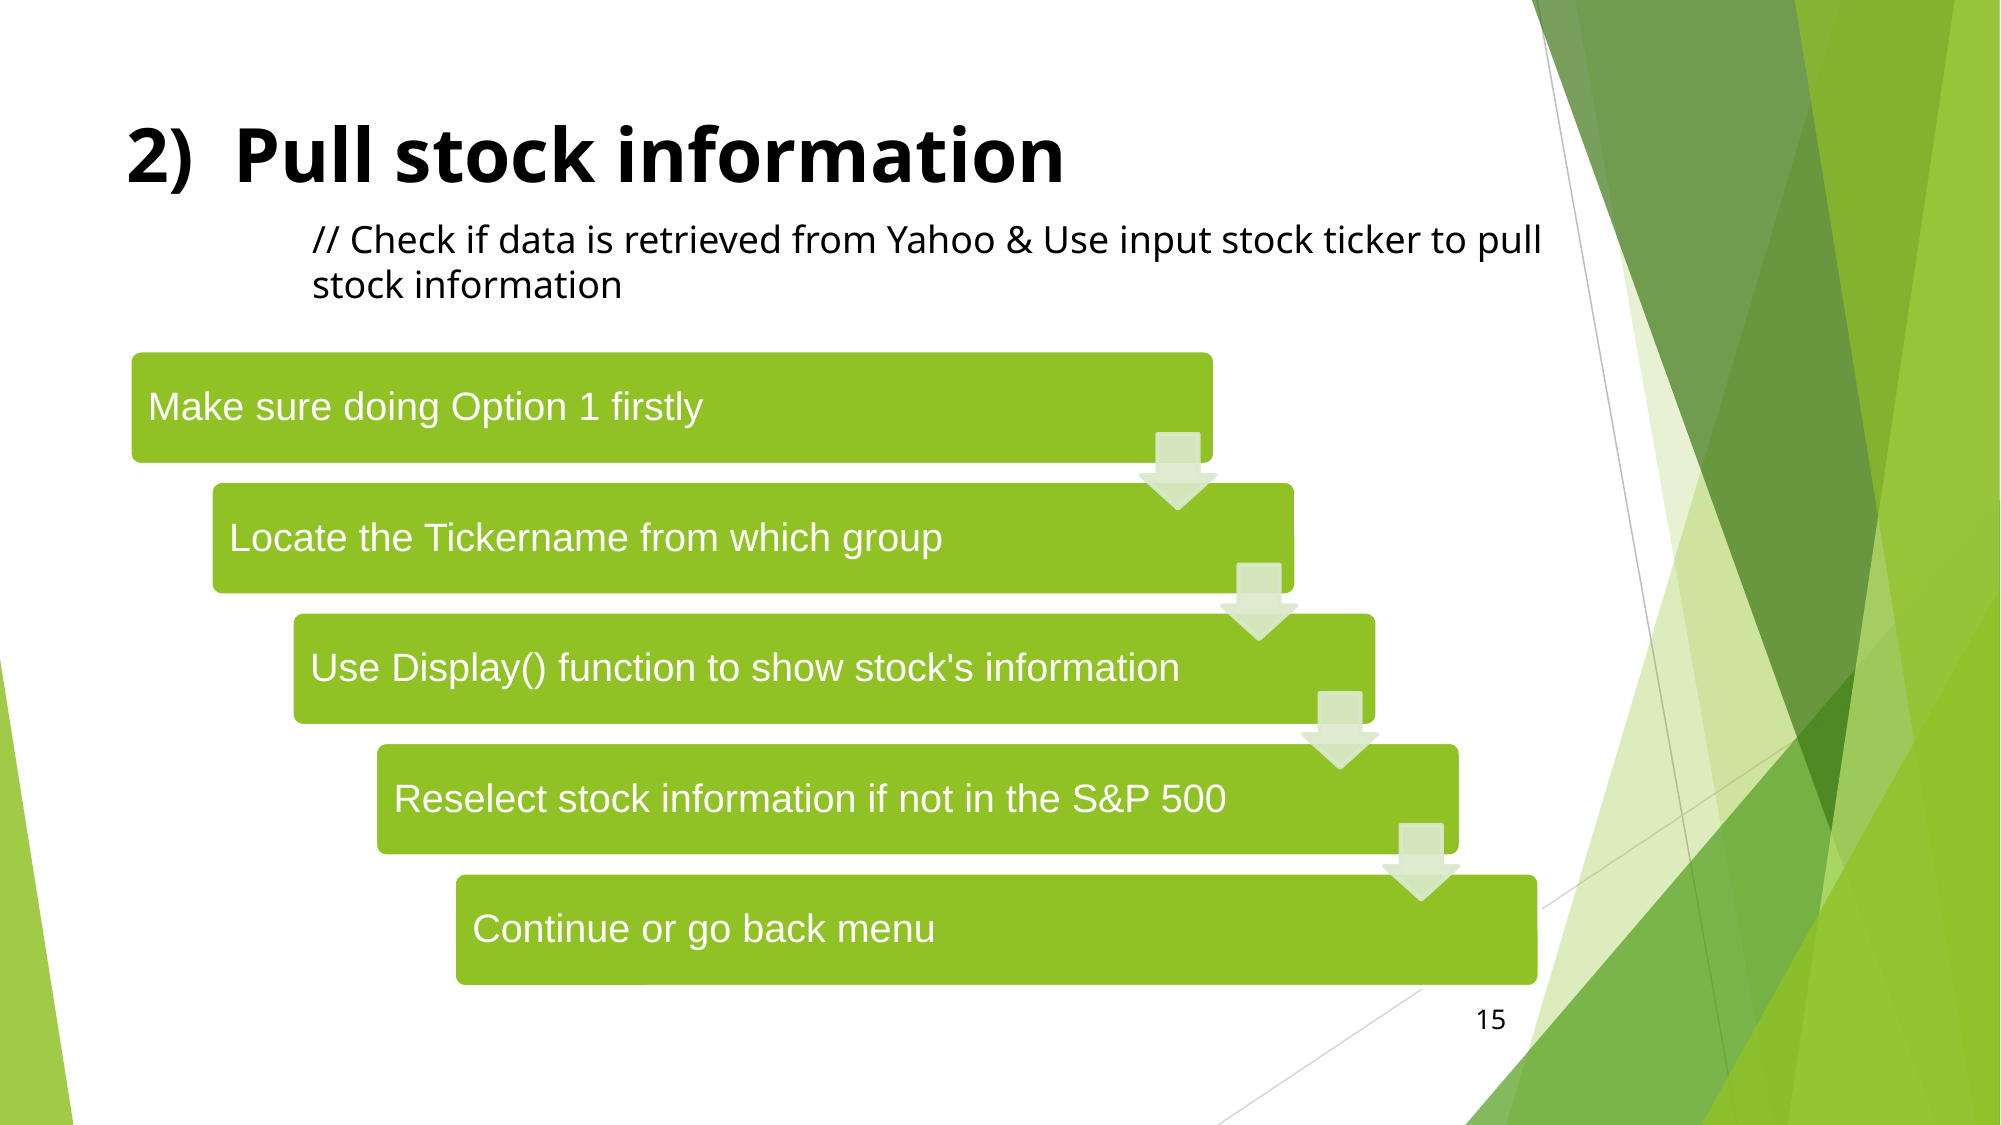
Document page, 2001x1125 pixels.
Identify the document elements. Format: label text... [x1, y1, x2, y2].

title 2) Pull stock information [111, 99, 1522, 317]
text_box // Check if data is retrieved from Yahoo & Use input stock ticker to pull stock information [296, 200, 1573, 367]
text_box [129, 350, 1540, 988]
slide_number 15 [1409, 996, 1522, 1051]
